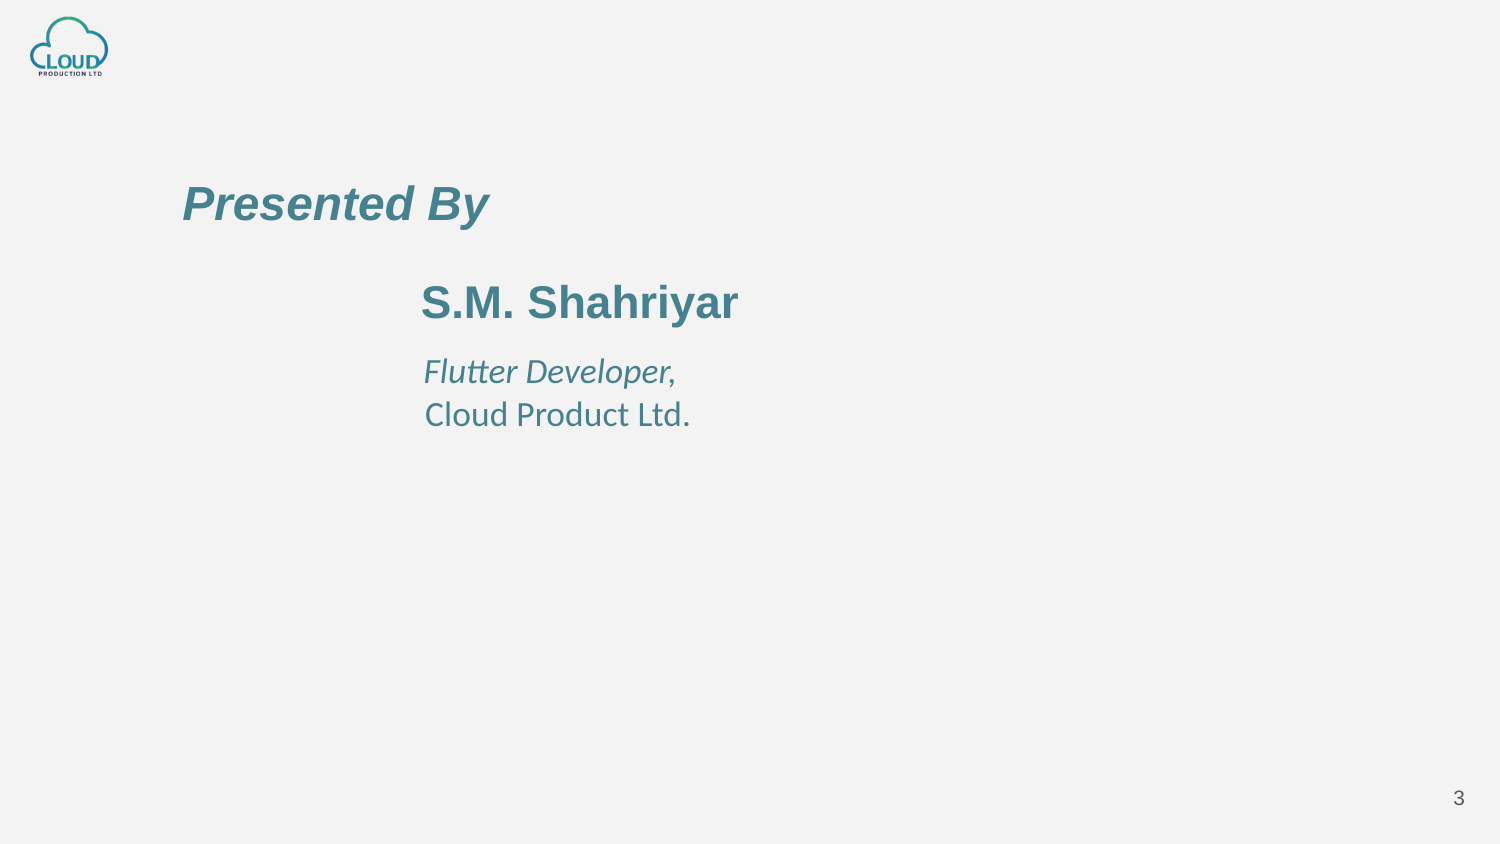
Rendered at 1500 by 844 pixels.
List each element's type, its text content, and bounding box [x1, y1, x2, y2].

slide_number ‹#› [1389, 764, 1480, 830]
picture [24, 16, 115, 76]
text_box Presented By S.M. Shahriyar Flutter Developer, Cloud Product Ltd. [167, 164, 918, 514]
